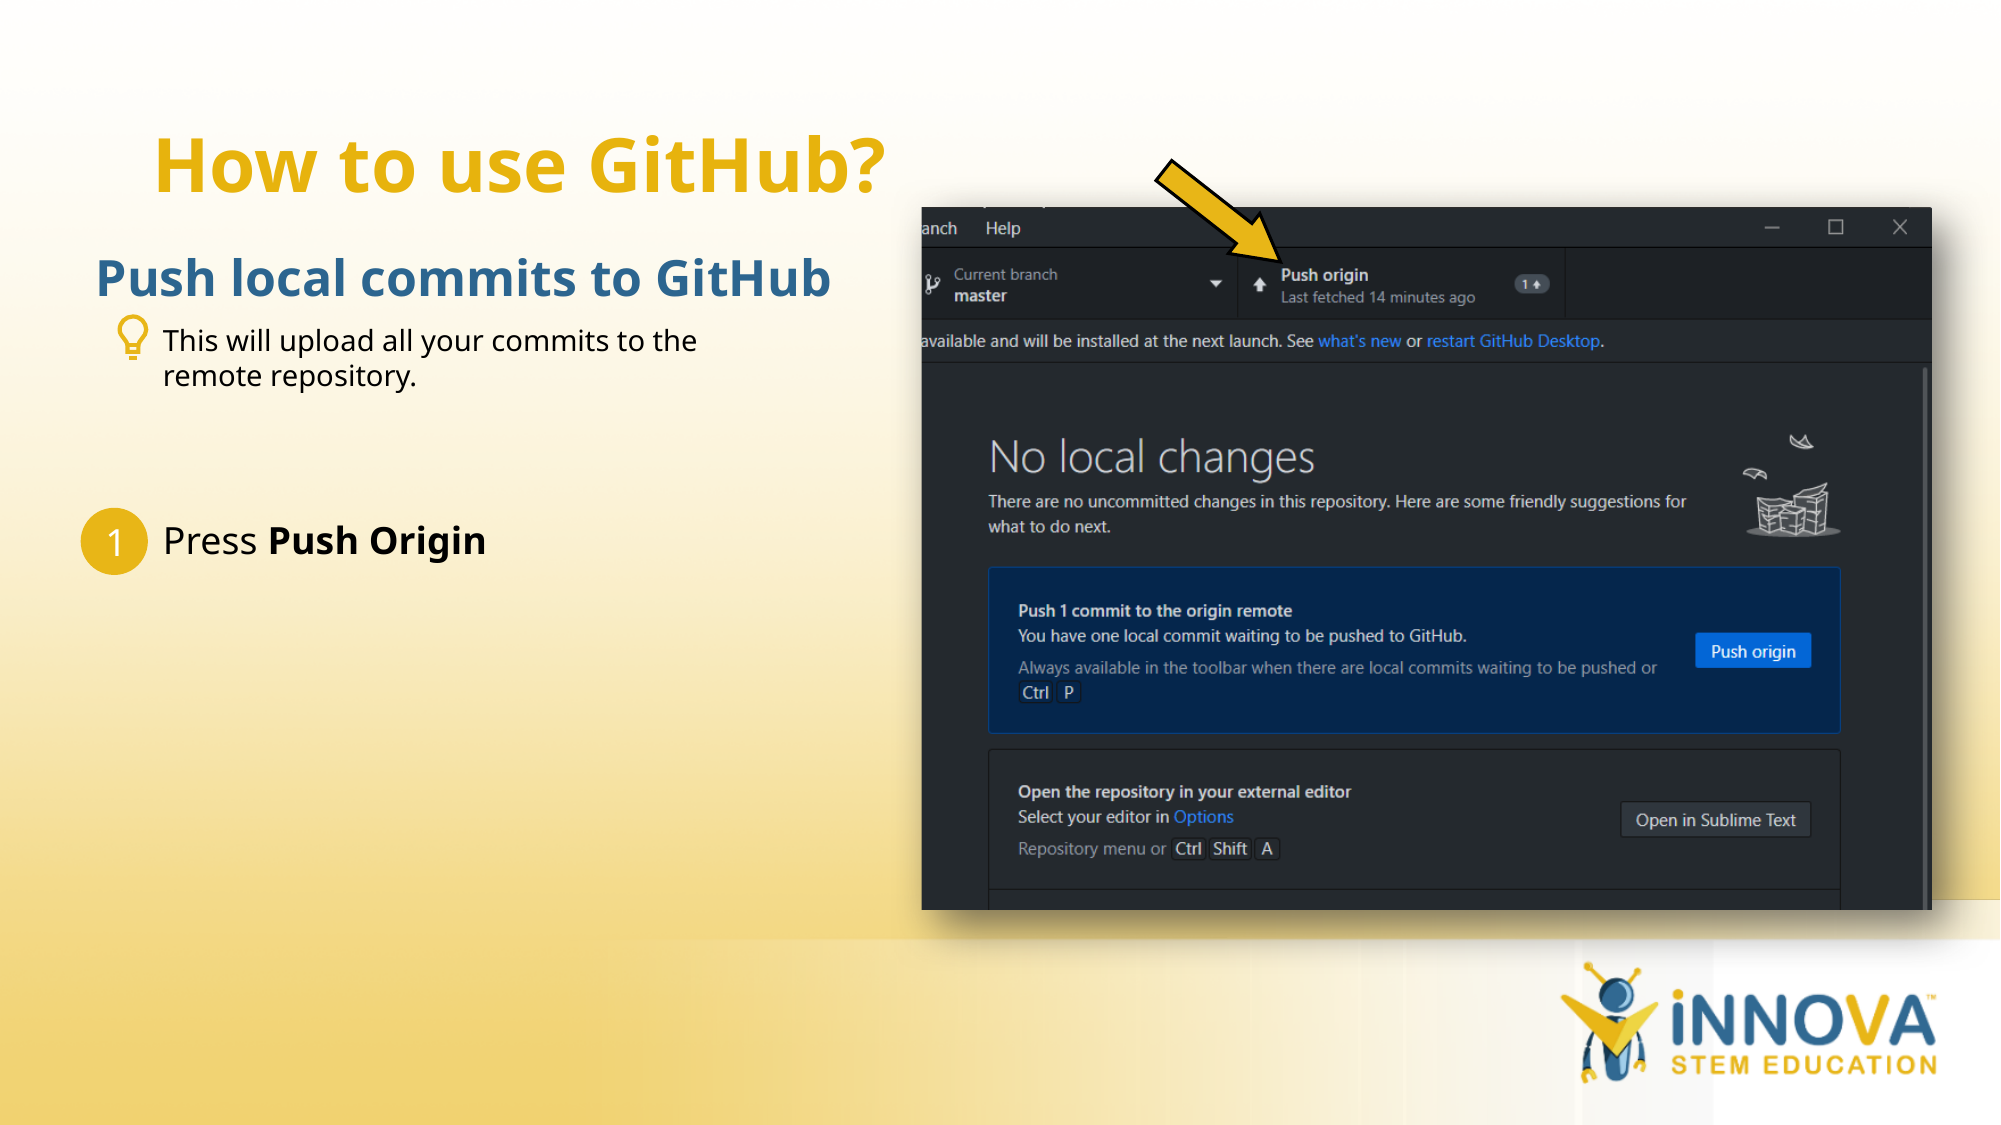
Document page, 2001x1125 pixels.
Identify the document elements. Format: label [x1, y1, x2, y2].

picture [921, 207, 1933, 910]
list [0, 2, 2000, 1125]
text_box [117, 314, 149, 361]
